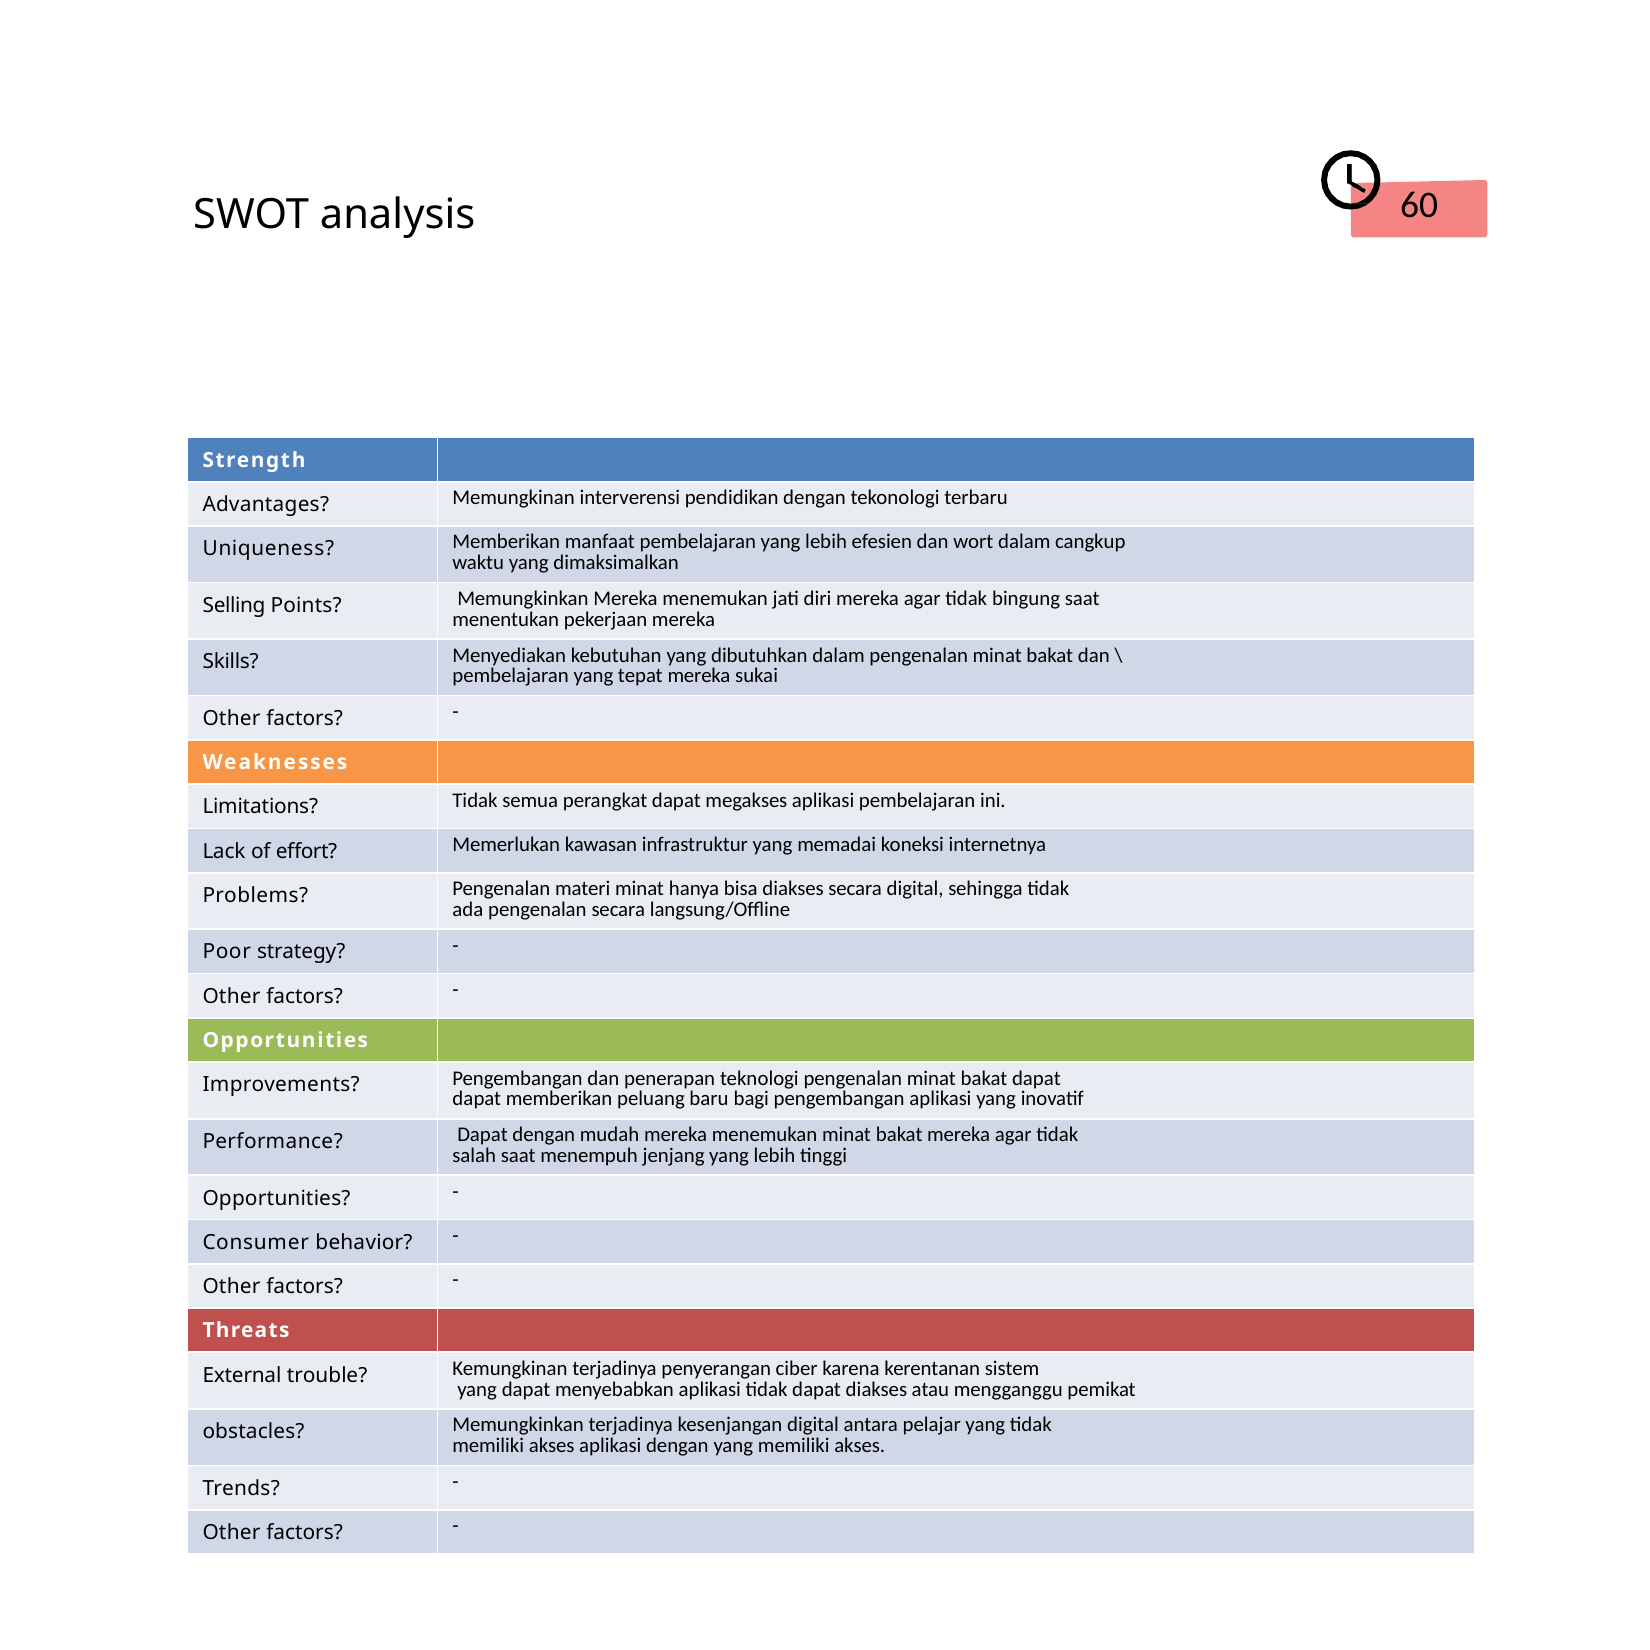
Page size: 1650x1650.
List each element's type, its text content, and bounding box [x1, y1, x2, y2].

table_cell - [438, 974, 1474, 1017]
table_cell - [438, 1220, 1474, 1263]
table_cell Other factors? [188, 1511, 437, 1553]
table_cell - [438, 1511, 1474, 1553]
table_cell Lack of effort? [188, 829, 437, 872]
table_cell - [438, 1265, 1474, 1307]
table_cell Memungkinkan Mereka menemukan jati diri mereka agar tidak bingung saat menentukan pekerjaan mereka [438, 583, 1474, 638]
table_cell [438, 1309, 1474, 1351]
table_cell - [438, 930, 1474, 973]
slide_number Page 10 from [669, 1555, 881, 1559]
table_cell [438, 741, 1474, 783]
table_cell Other factors? [188, 974, 437, 1017]
table_cell Threats [188, 1309, 437, 1351]
table_cell Selling Points? [188, 583, 437, 638]
table_cell Improvements? [188, 1063, 437, 1118]
title SWOT analysis [191, 184, 634, 437]
table_cell Other factors? [188, 1265, 437, 1307]
table_cell Memungkinan interverensi pendidikan dengan tekonologi terbaru [438, 483, 1474, 525]
table_cell - [438, 696, 1474, 739]
table_cell obstacles? [188, 1410, 437, 1465]
table_cell [438, 1019, 1474, 1061]
table_cell Dapat dengan mudah mereka menemukan minat bakat mereka agar tidak salah saat menempuh jenjang yang lebih tinggi [438, 1120, 1474, 1174]
table_cell Opportunities [188, 1019, 437, 1061]
table_cell Other factors? [188, 696, 437, 739]
table_cell Advantages? [188, 483, 437, 525]
table_cell Memerlukan kawasan infrastruktur yang memadai koneksi internetnya [438, 829, 1474, 872]
table_cell Kemungkinan terjadinya penyerangan ciber karena kerentanan sistem yang dapat menyebabkan aplikasi tidak dapat diakses atau mengganggu pemikat [438, 1353, 1474, 1408]
table_cell Menyediakan kebutuhan yang dibutuhkan dalam pengenalan minat bakat dan \ pembelajaran yang tepat mereka sukai [438, 640, 1474, 695]
table_cell Weaknesses [188, 741, 437, 783]
table_cell Opportunities? [188, 1176, 437, 1219]
table_cell Memberikan manfaat pembelajaran yang lebih efesien dan wort dalam cangkup waktu yang dimaksimalkan [438, 527, 1474, 582]
table_cell Memungkinkan terjadinya kesenjangan digital antara pelajar yang tidak memiliki akses aplikasi dengan yang memiliki akses. [438, 1410, 1474, 1465]
table_header [438, 438, 1474, 481]
table_cell Tidak semua perangkat dapat megakses aplikasi pembelajaran ini. [438, 785, 1474, 828]
table_cell Pengembangan dan penerapan teknologi pengenalan minat bakat dapat dapat memberikan peluang baru bagi pengembangan aplikasi yang inovatif [438, 1063, 1474, 1118]
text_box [1320, 149, 1488, 238]
table_cell External trouble? [188, 1353, 437, 1408]
table_cell Uniqueness? [188, 527, 437, 582]
table_cell Pengenalan materi minat hanya bisa diakses secara digital, sehingga tidak ada pengenalan secara langsung/Offline [438, 874, 1474, 928]
table_header Strength [188, 438, 437, 481]
table_cell Poor strategy? [188, 930, 437, 973]
table_cell Consumer behavior? [188, 1220, 437, 1263]
table_cell Skills? [188, 640, 437, 695]
table_cell - [438, 1176, 1474, 1219]
table_cell Trends? [188, 1466, 437, 1509]
table_cell Problems? [188, 874, 437, 928]
table_cell Performance? [188, 1120, 437, 1174]
table_cell Limitations? [188, 785, 437, 828]
table_cell - [438, 1466, 1474, 1509]
